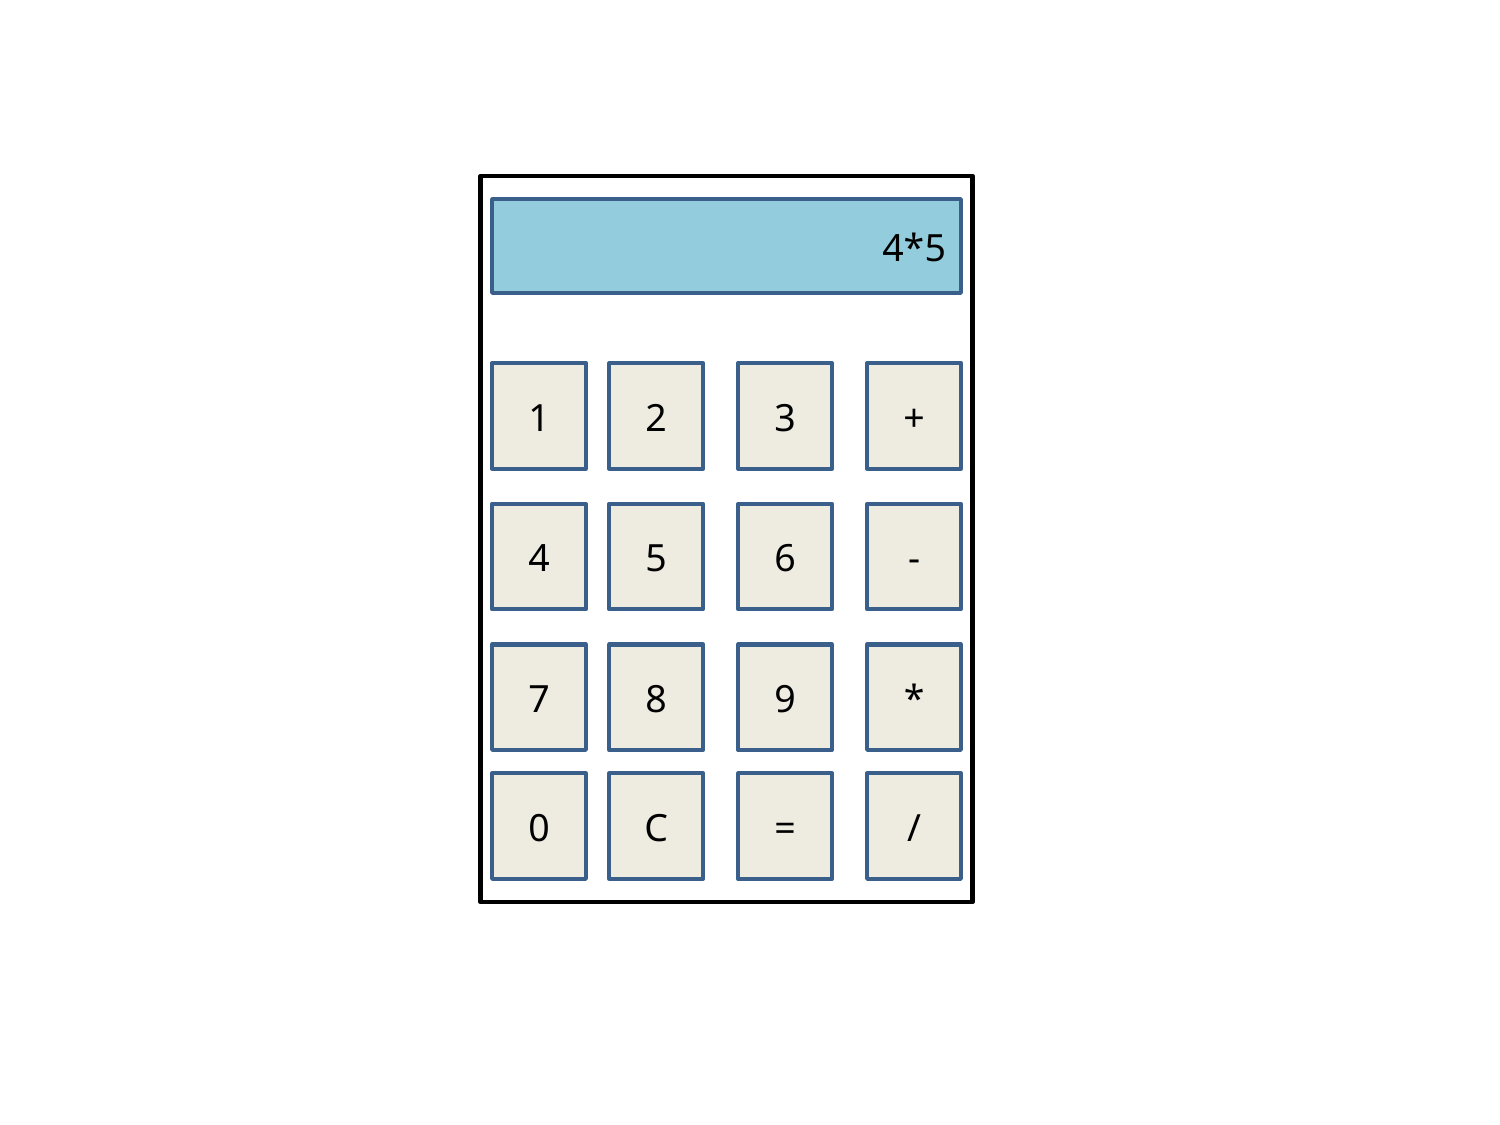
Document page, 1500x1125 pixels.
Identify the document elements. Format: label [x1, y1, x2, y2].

text_box [480, 175, 973, 903]
